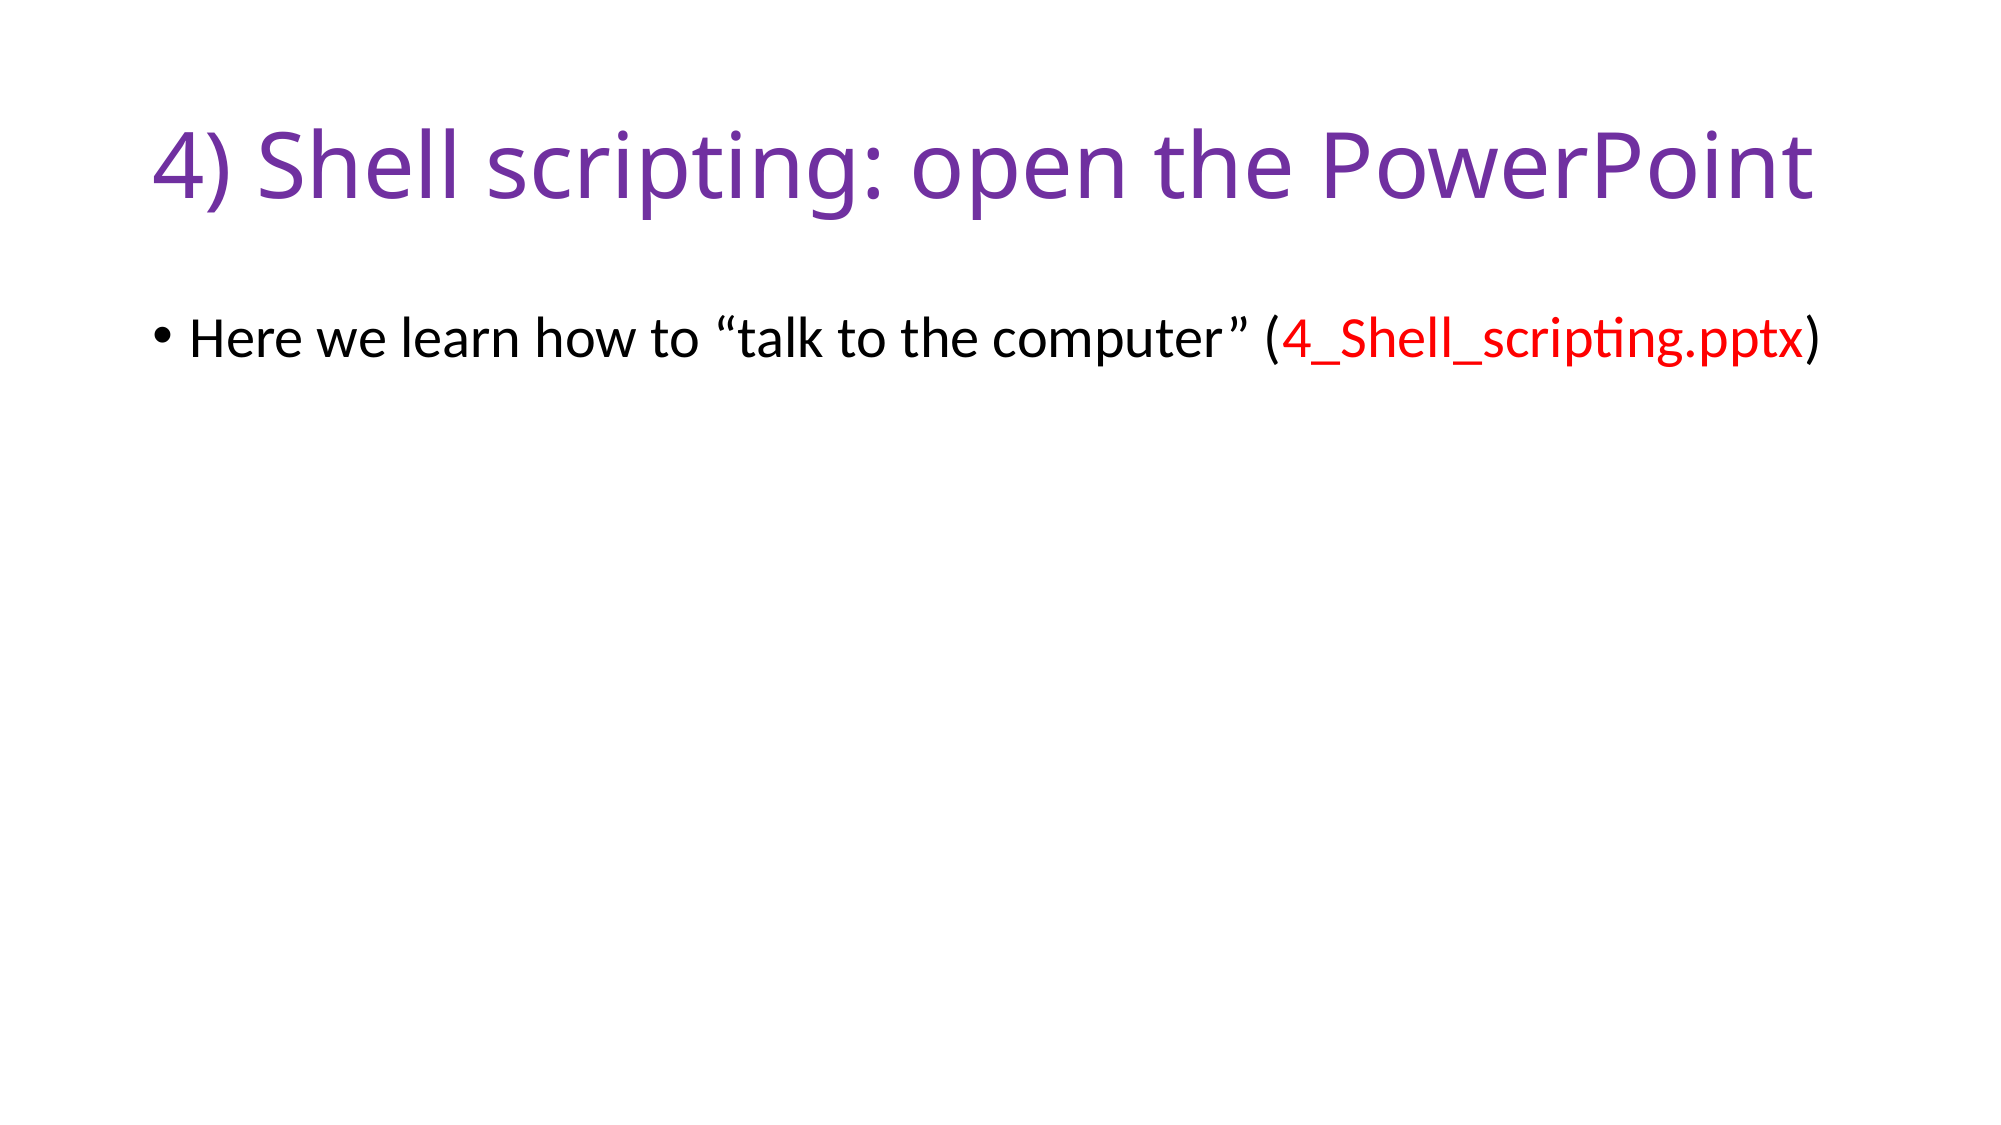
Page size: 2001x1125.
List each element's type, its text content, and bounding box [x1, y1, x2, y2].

title 4) Shell scripting: open the PowerPoint [137, 59, 1863, 278]
list Here we learn how to “talk to the computer” (4_Shell_scripting.pptx) [137, 299, 1863, 1014]
